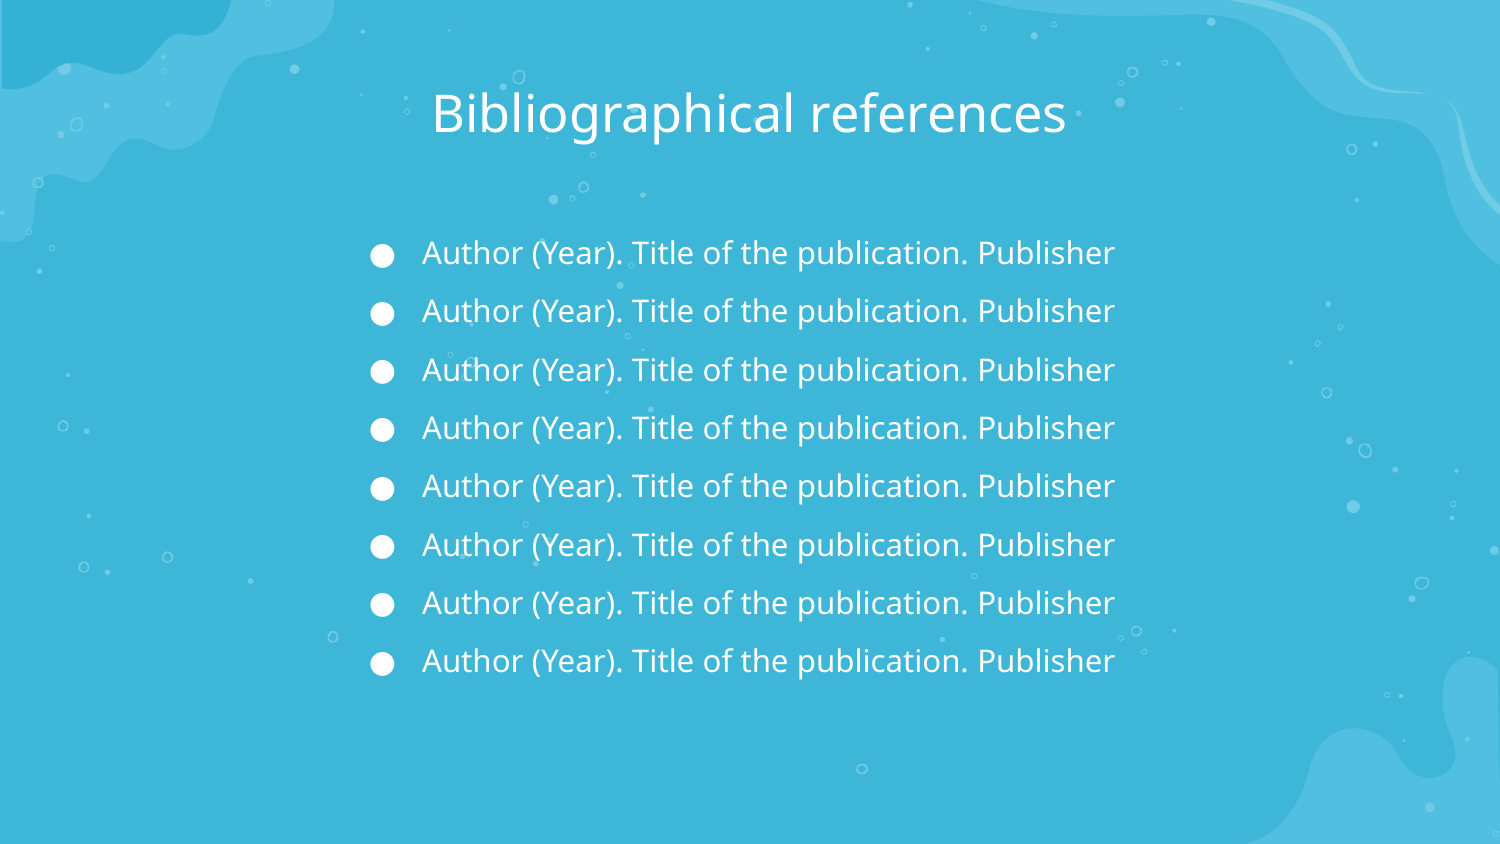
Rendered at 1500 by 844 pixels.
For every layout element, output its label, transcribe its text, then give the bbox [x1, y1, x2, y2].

title Bibliographical references [118, 88, 1382, 135]
list Author (Year). Title of the publication. Publisher Author (Year). Title of the publication. Publisher Author (Year). Title of the publication. Publisher Author (Year). Title of the publication. Publisher Author (Year). Title of the publication. Publisher Author (Year). Title of the publication. Publisher Author (Year). Title of the publication. Publisher Author (Year). Title of the publication. Publisher [332, 218, 1168, 676]
